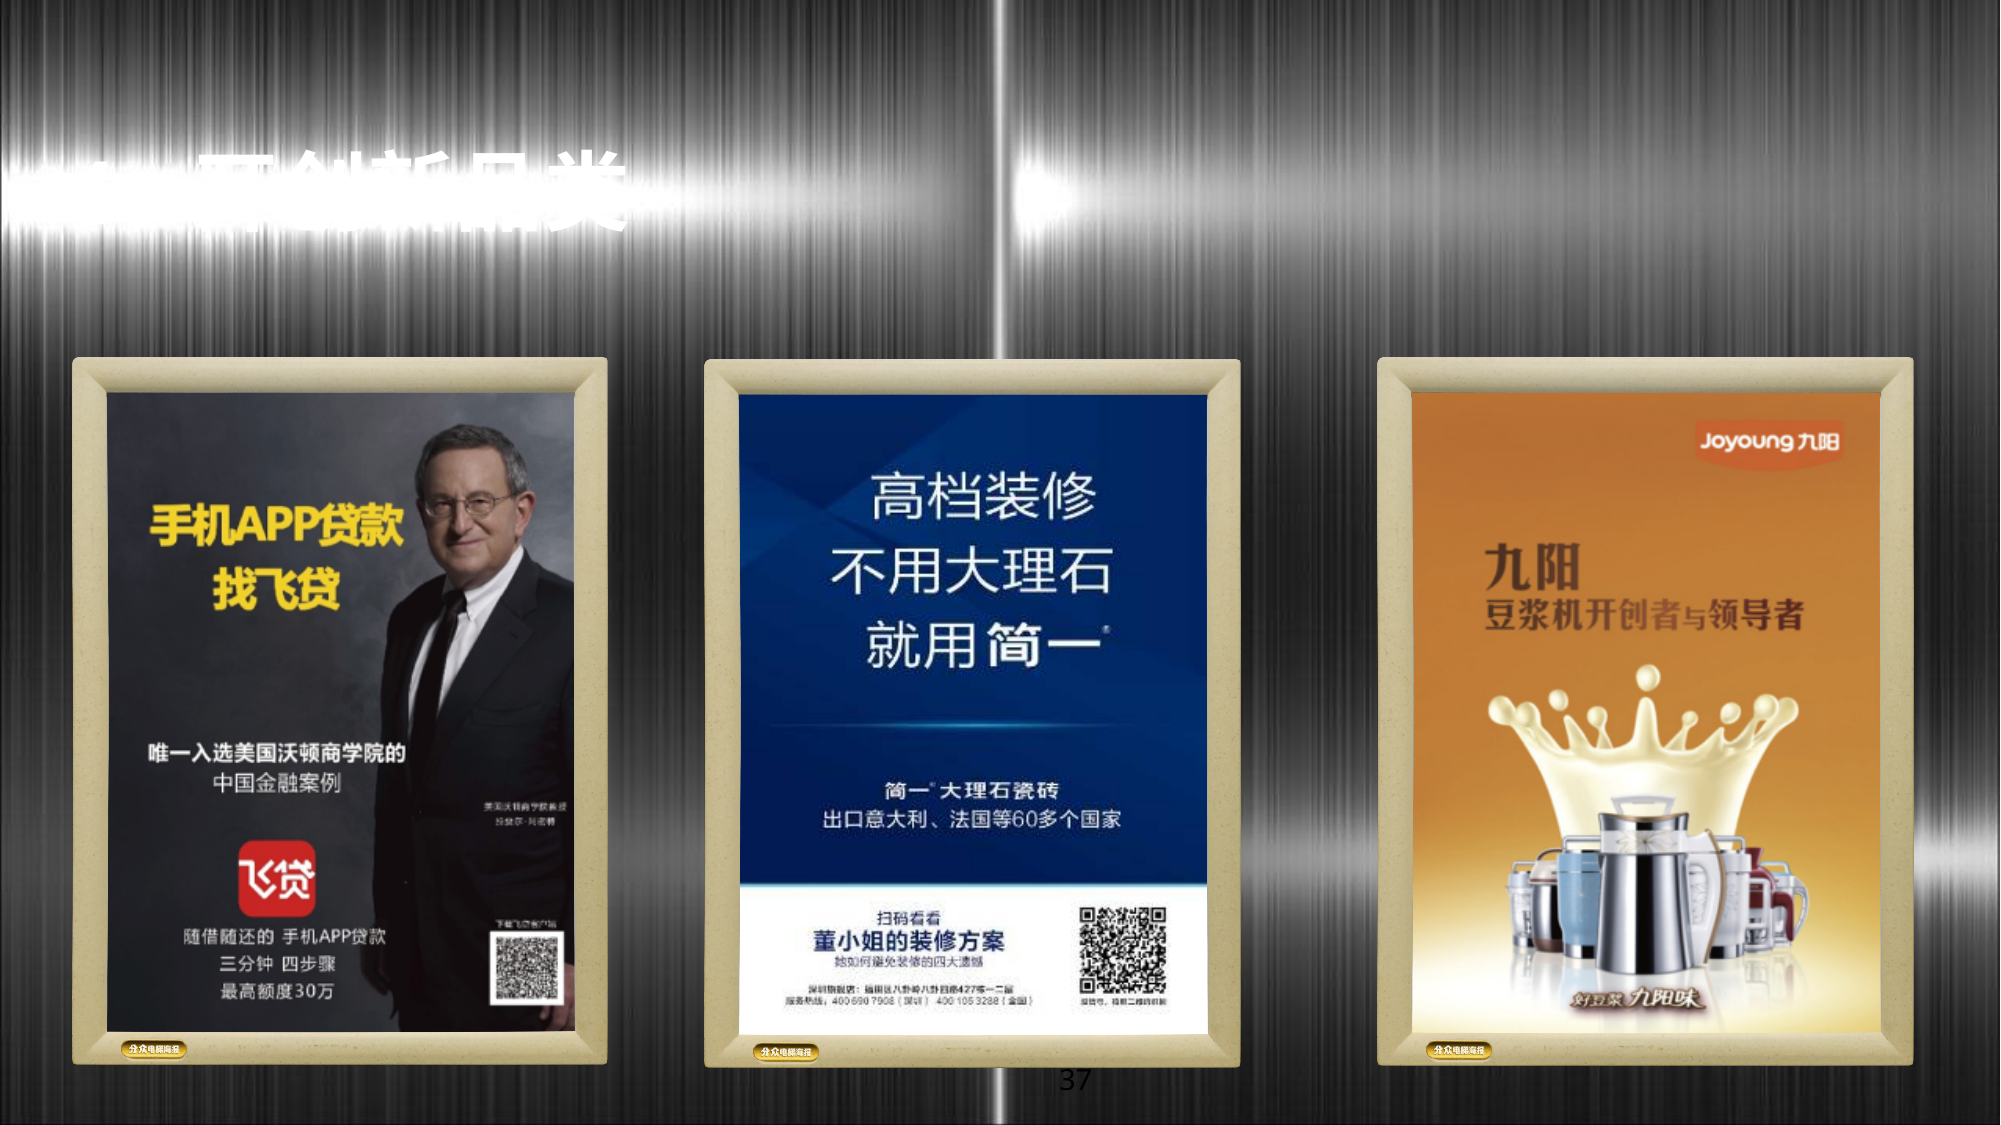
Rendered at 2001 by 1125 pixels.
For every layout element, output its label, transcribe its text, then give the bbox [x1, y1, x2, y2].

text_box 4.开创新品类 [46, 74, 1813, 246]
slide_number 37 [842, 1053, 1310, 1114]
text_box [72, 357, 608, 1065]
picture [0, 0, 2001, 1125]
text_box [1377, 357, 1914, 1066]
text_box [704, 359, 1241, 1068]
